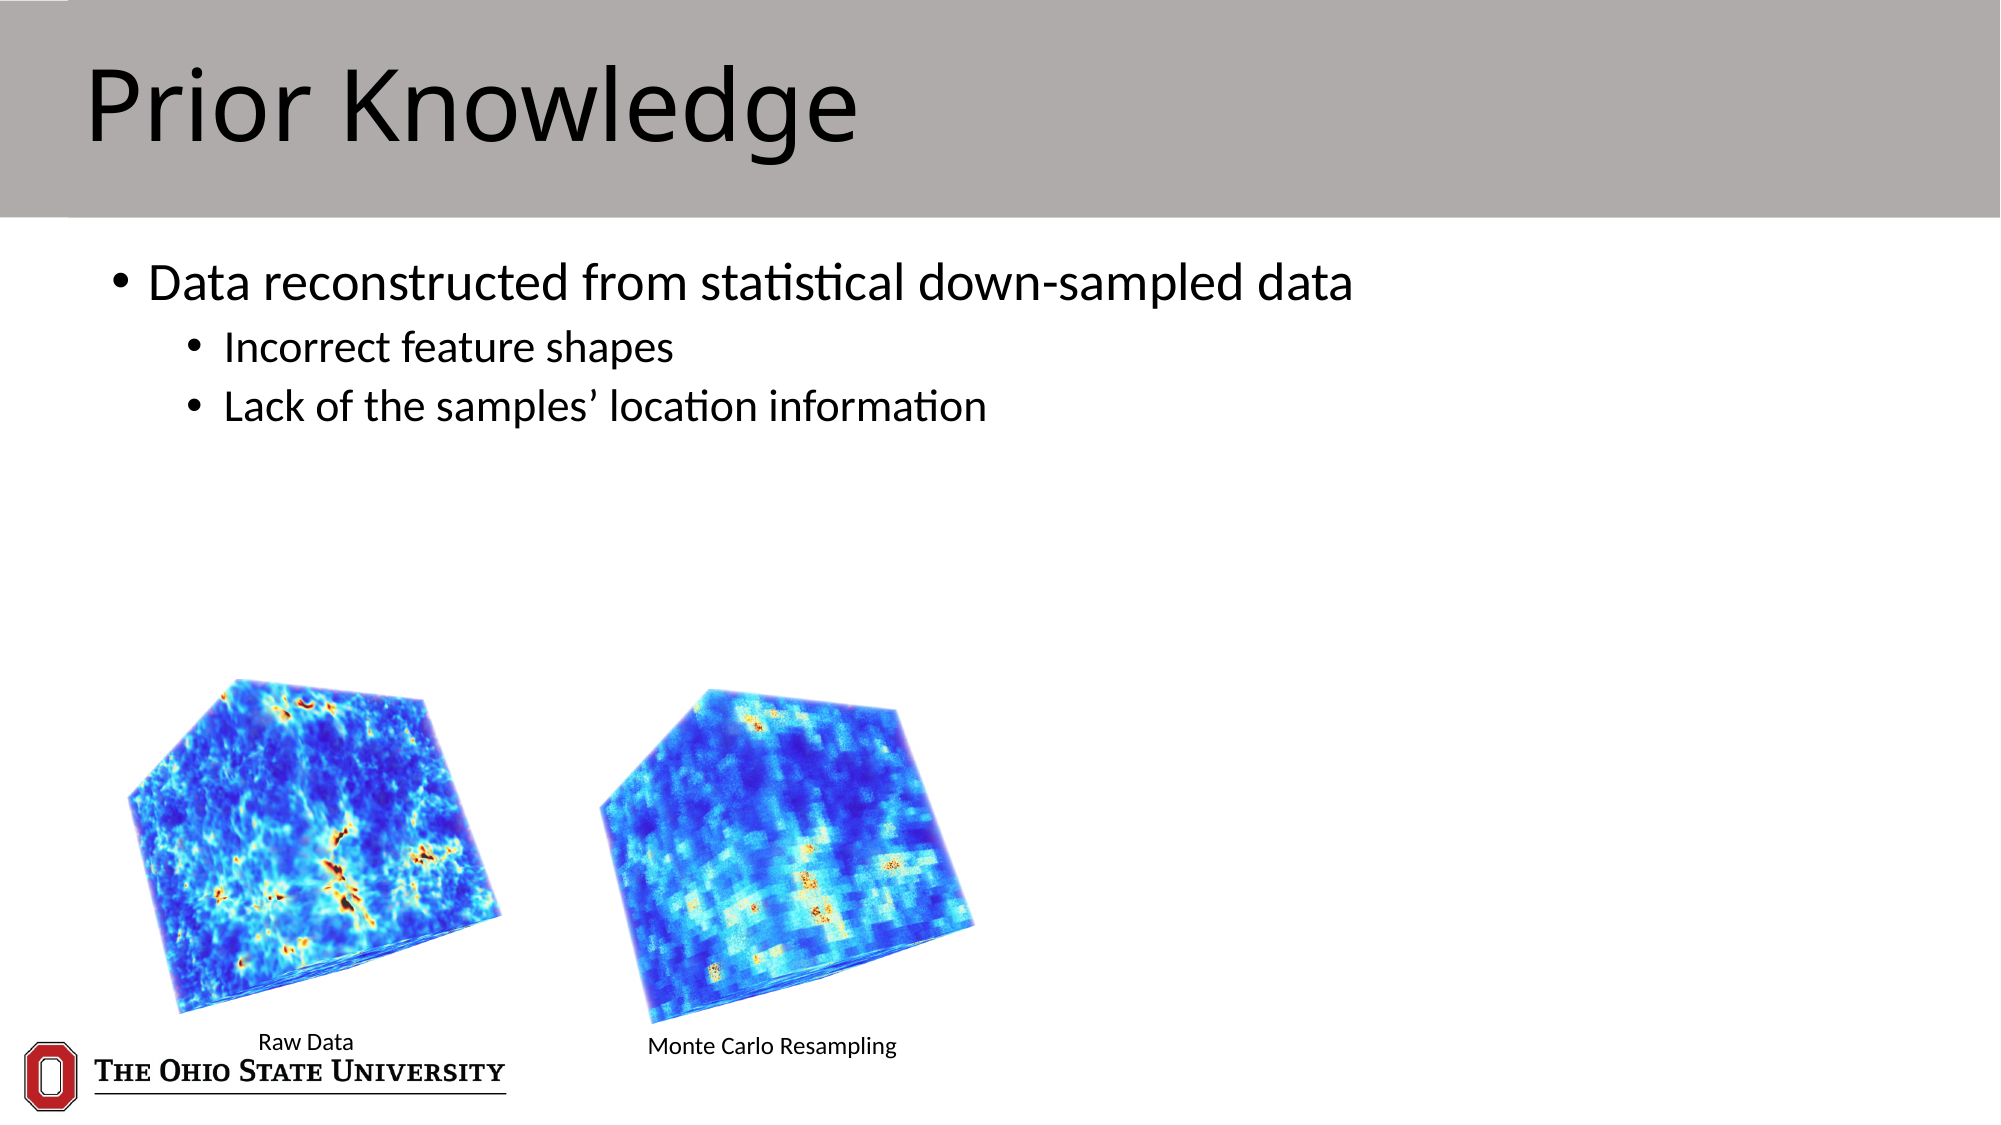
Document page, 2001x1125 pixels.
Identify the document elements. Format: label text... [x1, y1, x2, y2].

list Data reconstructed from statistical down-sampled data Incorrect feature shapes Lack of the samples’ location information [96, 246, 1925, 664]
text_box Monte Carlo Resampling [632, 1037, 913, 1067]
title Prior Knowledge [68, 0, 2000, 218]
text_box Raw Data [243, 1027, 376, 1063]
picture [104, 679, 503, 1027]
picture [0, 1028, 530, 1125]
picture [577, 689, 976, 1037]
